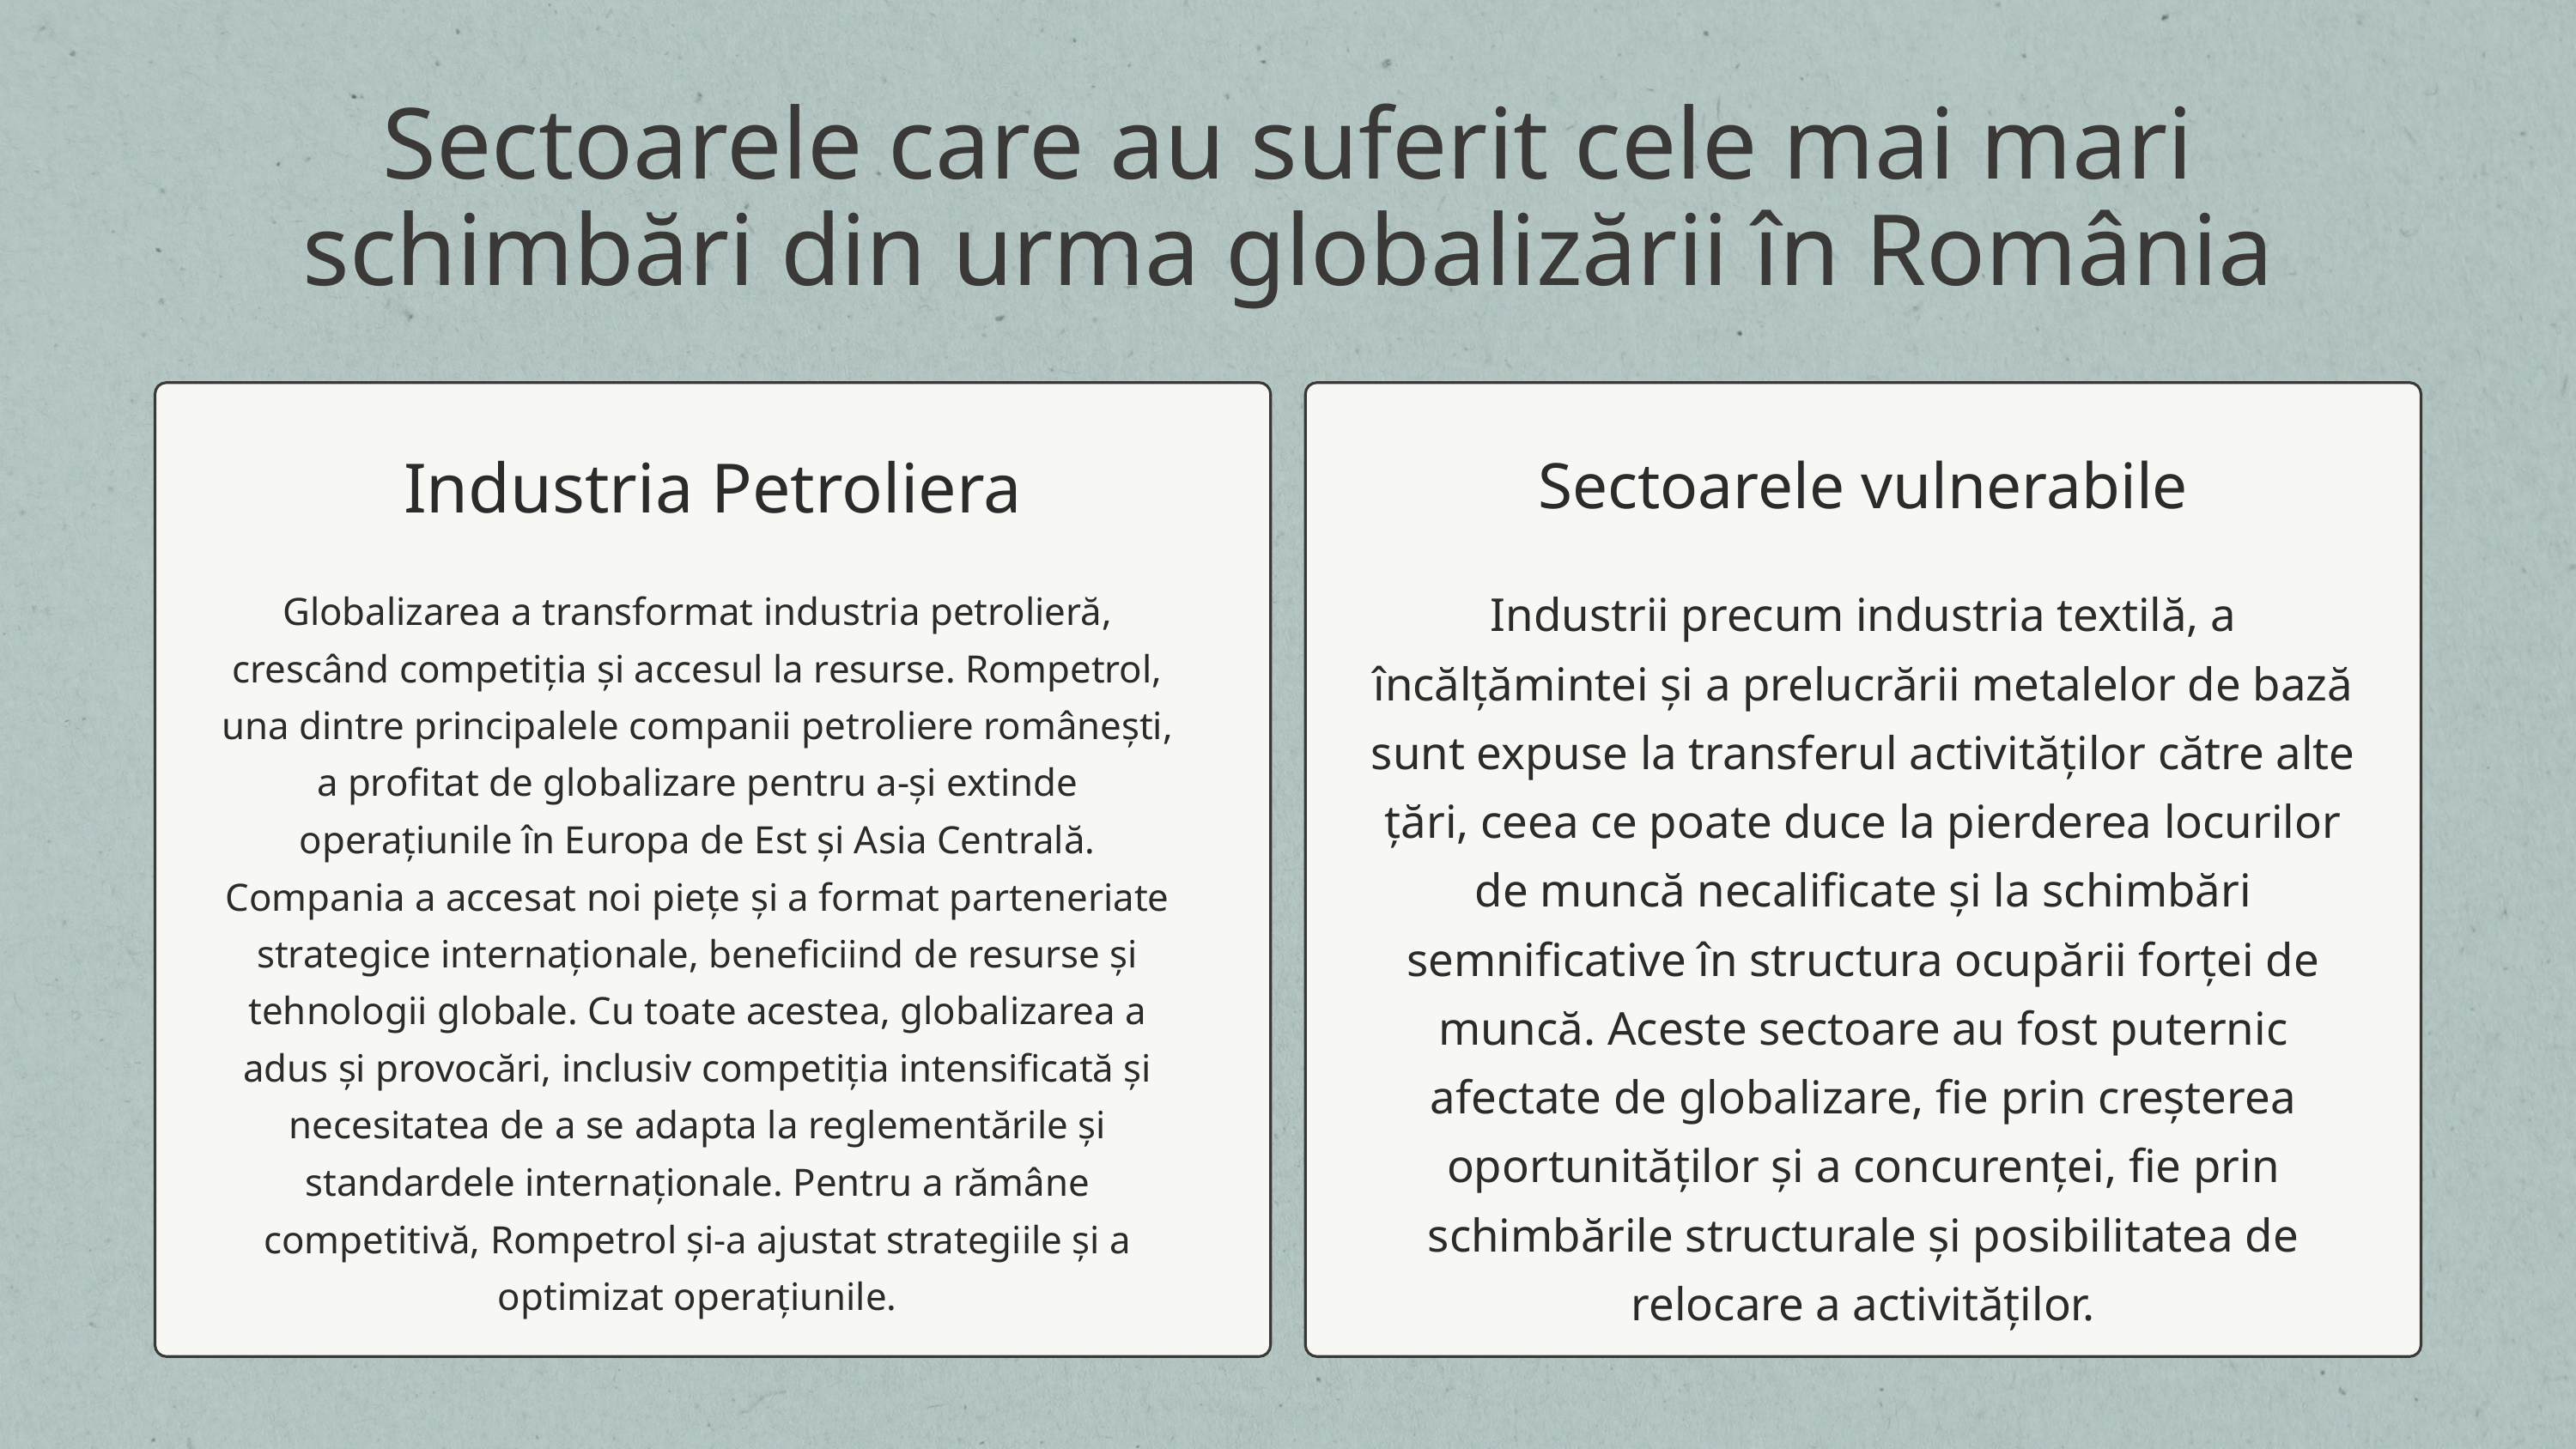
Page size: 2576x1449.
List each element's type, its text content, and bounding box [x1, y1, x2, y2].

text_box Globalizarea a transformat industria petrolieră, crescând competiția și accesul la resurse. Rompetrol, una dintre principalele companii petroliere românești, a profitat de globalizare pentru a-și extinde operațiunile în Europa de Est și Asia Centrală. Compania a accesat noi piețe și a format parteneriate strategice internaționale, beneficiind de resurse și tehnologii globale. Cu toate acestea, globalizarea a adus și provocări, inclusiv competiția intensificată și necesitatea de a se adapta la reglementările și standardele internaționale. Pentru a rămâne competitivă, Rompetrol și-a ajustat strategiile și a optimizat operațiunile. [212, 1365, 1183, 1375]
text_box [155, 382, 1271, 1357]
text_box [0, 0, 2576, 1449]
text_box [1304, 382, 2421, 1357]
text_box Sectoarele care au suferit cele mai mari schimbări din urma globalizării în România [149, 93, 2427, 306]
